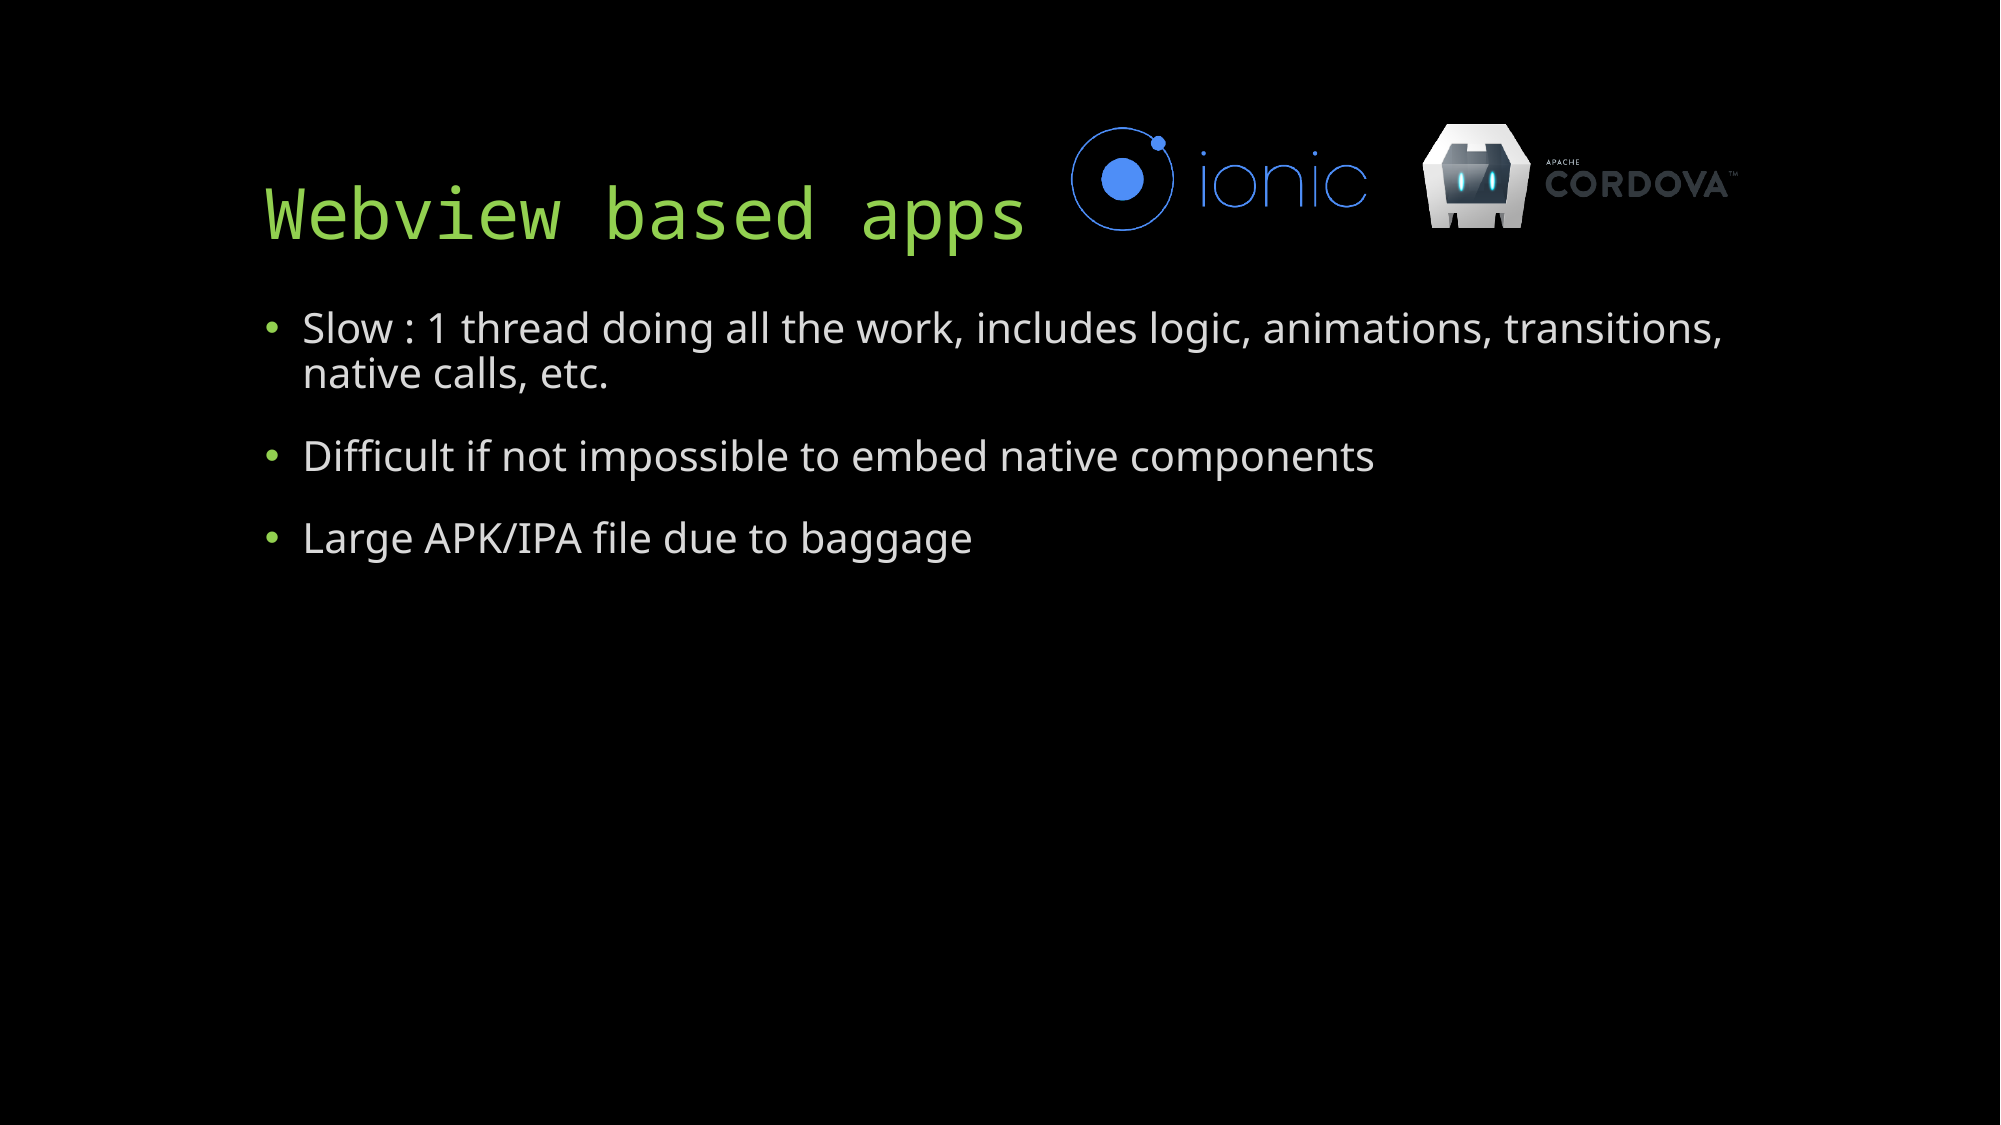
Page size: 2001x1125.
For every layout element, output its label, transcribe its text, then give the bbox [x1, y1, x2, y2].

picture [1405, 101, 1750, 256]
list Slow : 1 thread doing all the work, includes logic, animations, transitions, native calls, etc. Difficult if not impossible to embed native components Large APK/IPA file due to baggage [249, 299, 1750, 1000]
picture [1070, 127, 1367, 231]
title Webview based apps [249, 75, 1750, 263]
